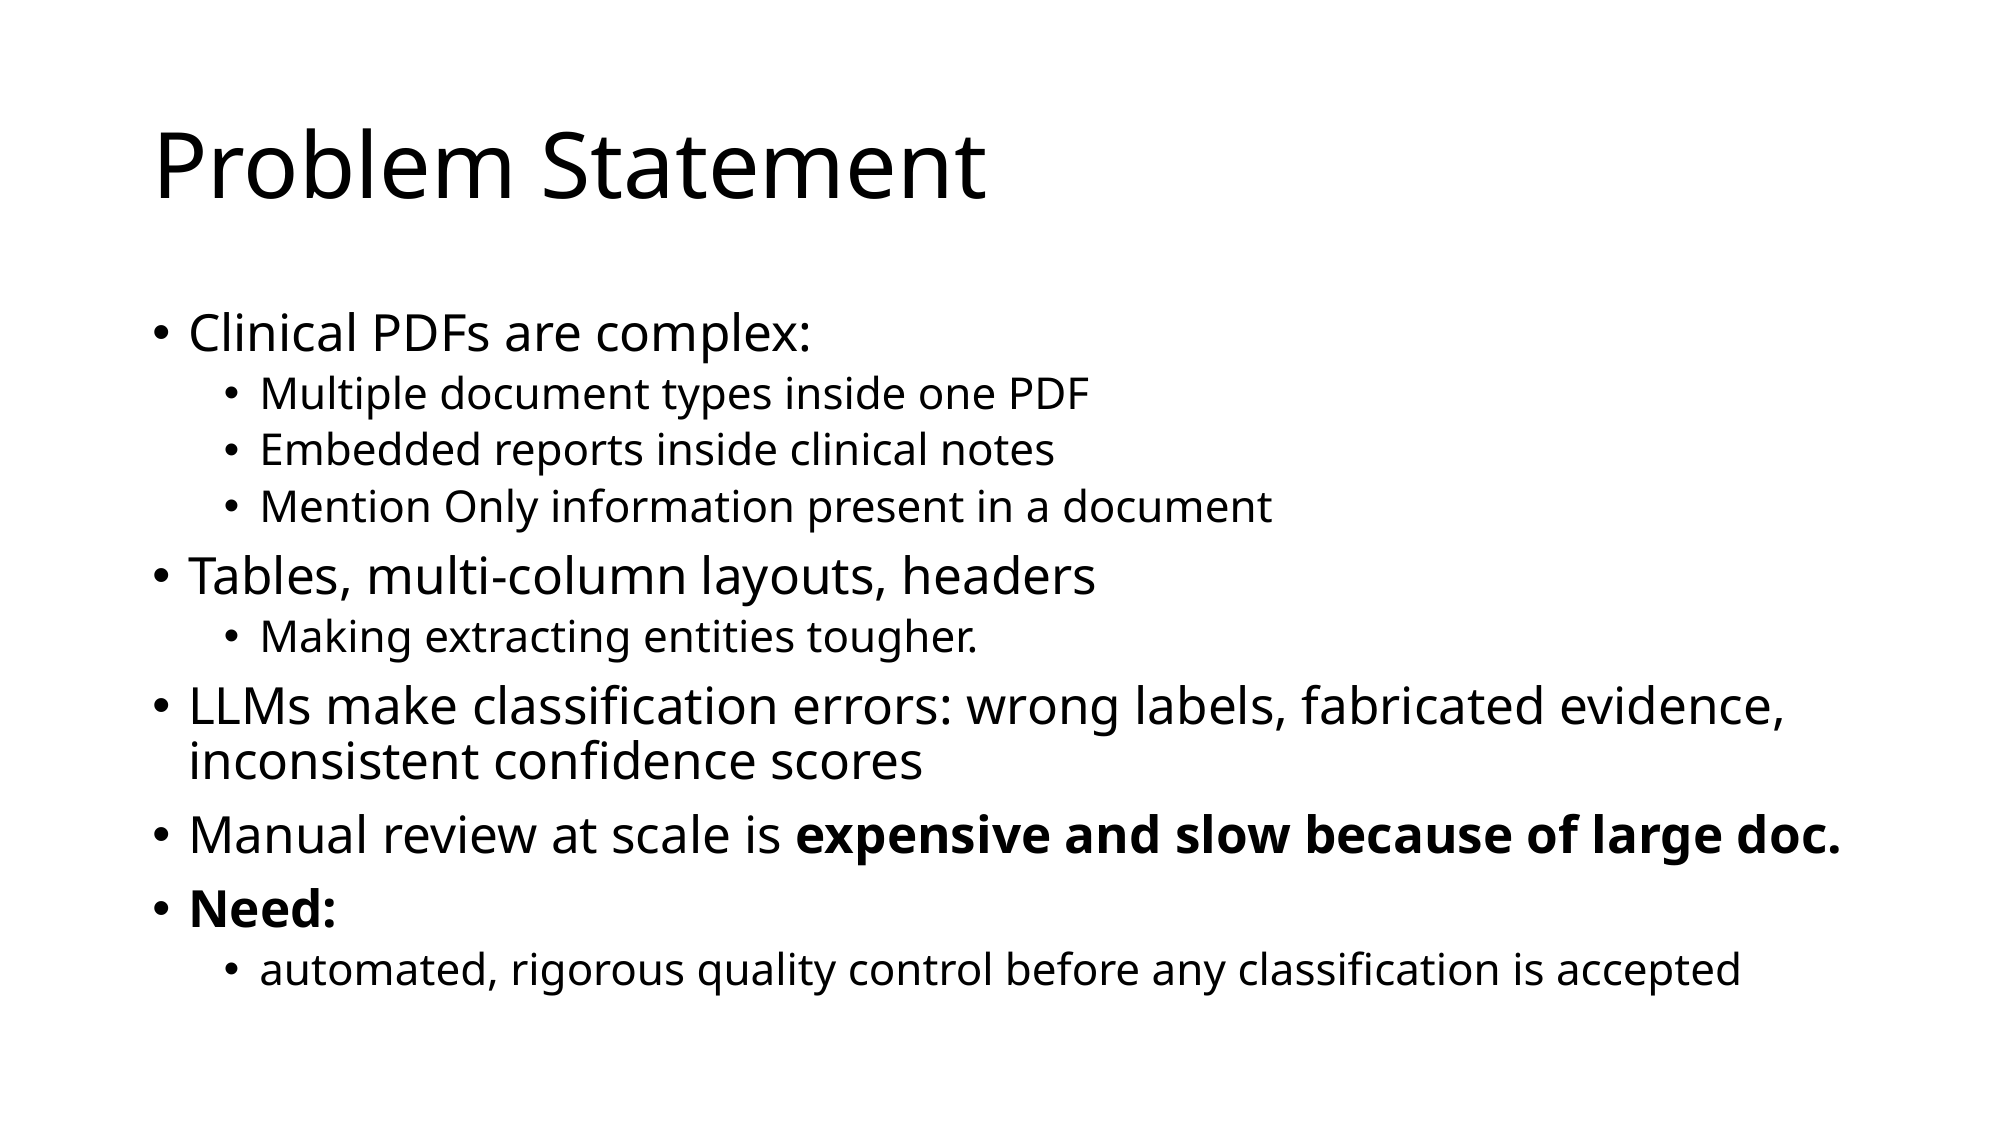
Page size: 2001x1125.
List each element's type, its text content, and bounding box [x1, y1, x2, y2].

title Problem Statement [137, 59, 1863, 278]
list Clinical PDFs are complex: Multiple document types inside one PDF Embedded reports inside clinical notes Mention Only information present in a document Tables, multi-column layouts, headers Making extracting entities tougher. LLMs make classification errors: wrong labels, fabricated evidence, inconsistent confidence scores Manual review at scale is expensive and slow because of large doc. Need: automated, rigorous quality control before any classification is accepted [137, 299, 1863, 1014]
